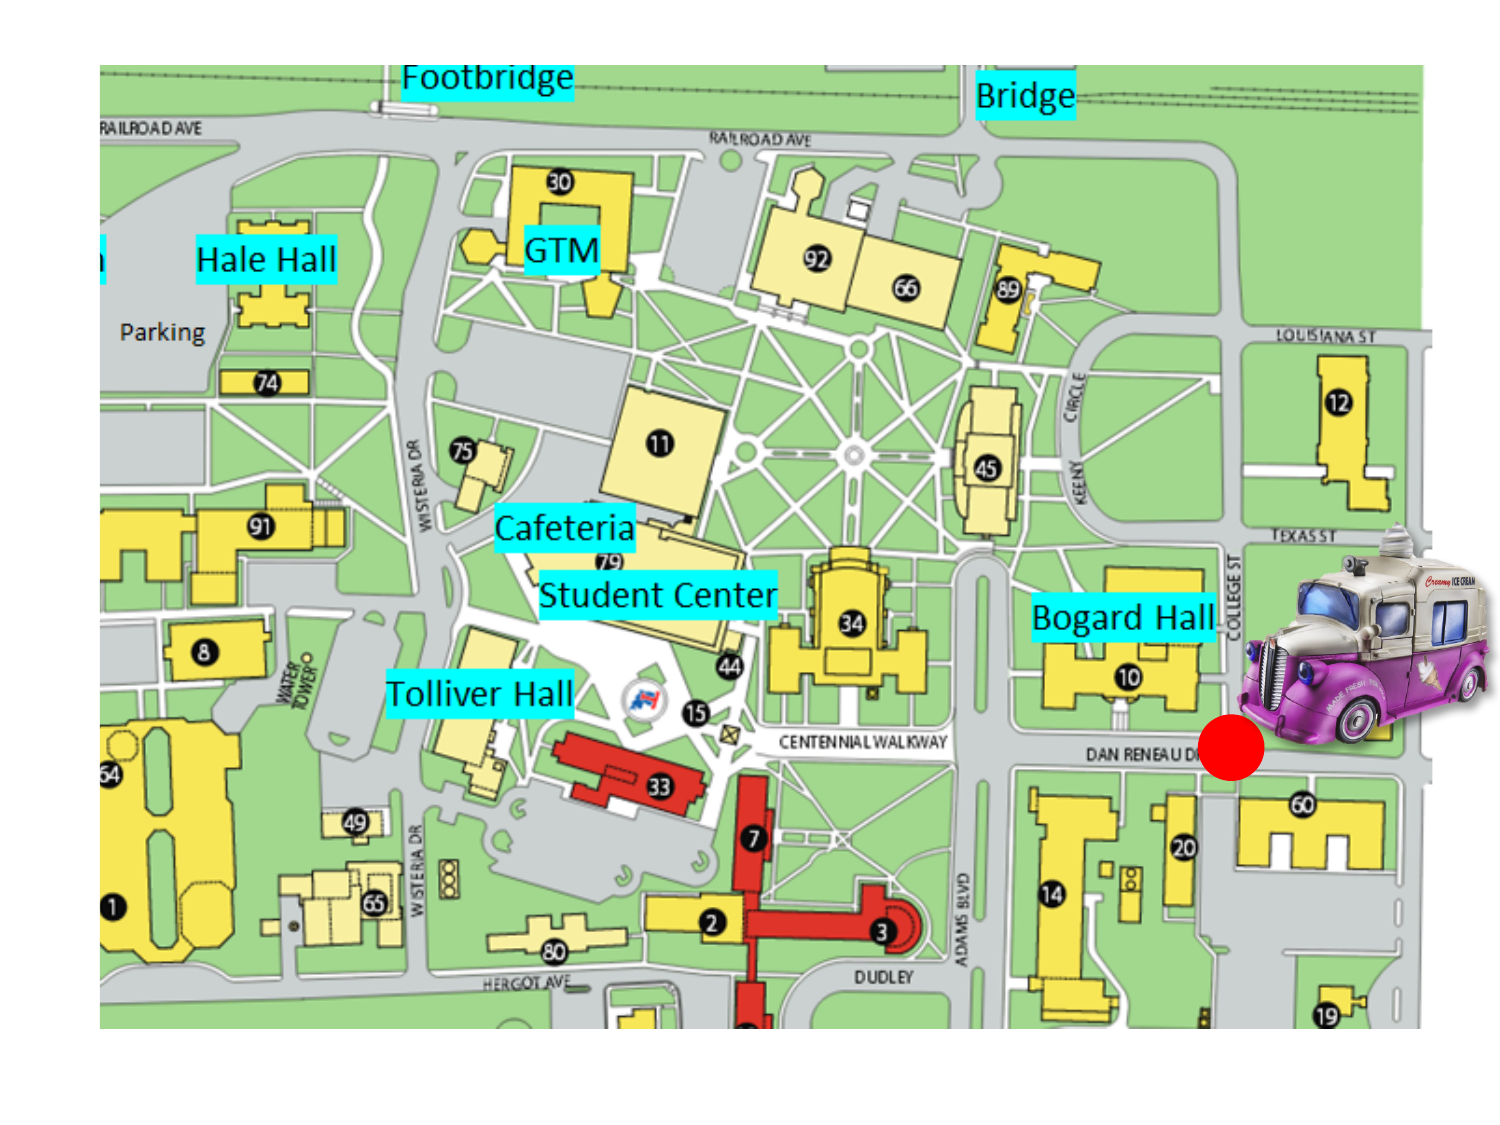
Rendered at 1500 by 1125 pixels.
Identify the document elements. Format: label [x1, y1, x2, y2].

picture [99, 65, 1500, 1029]
